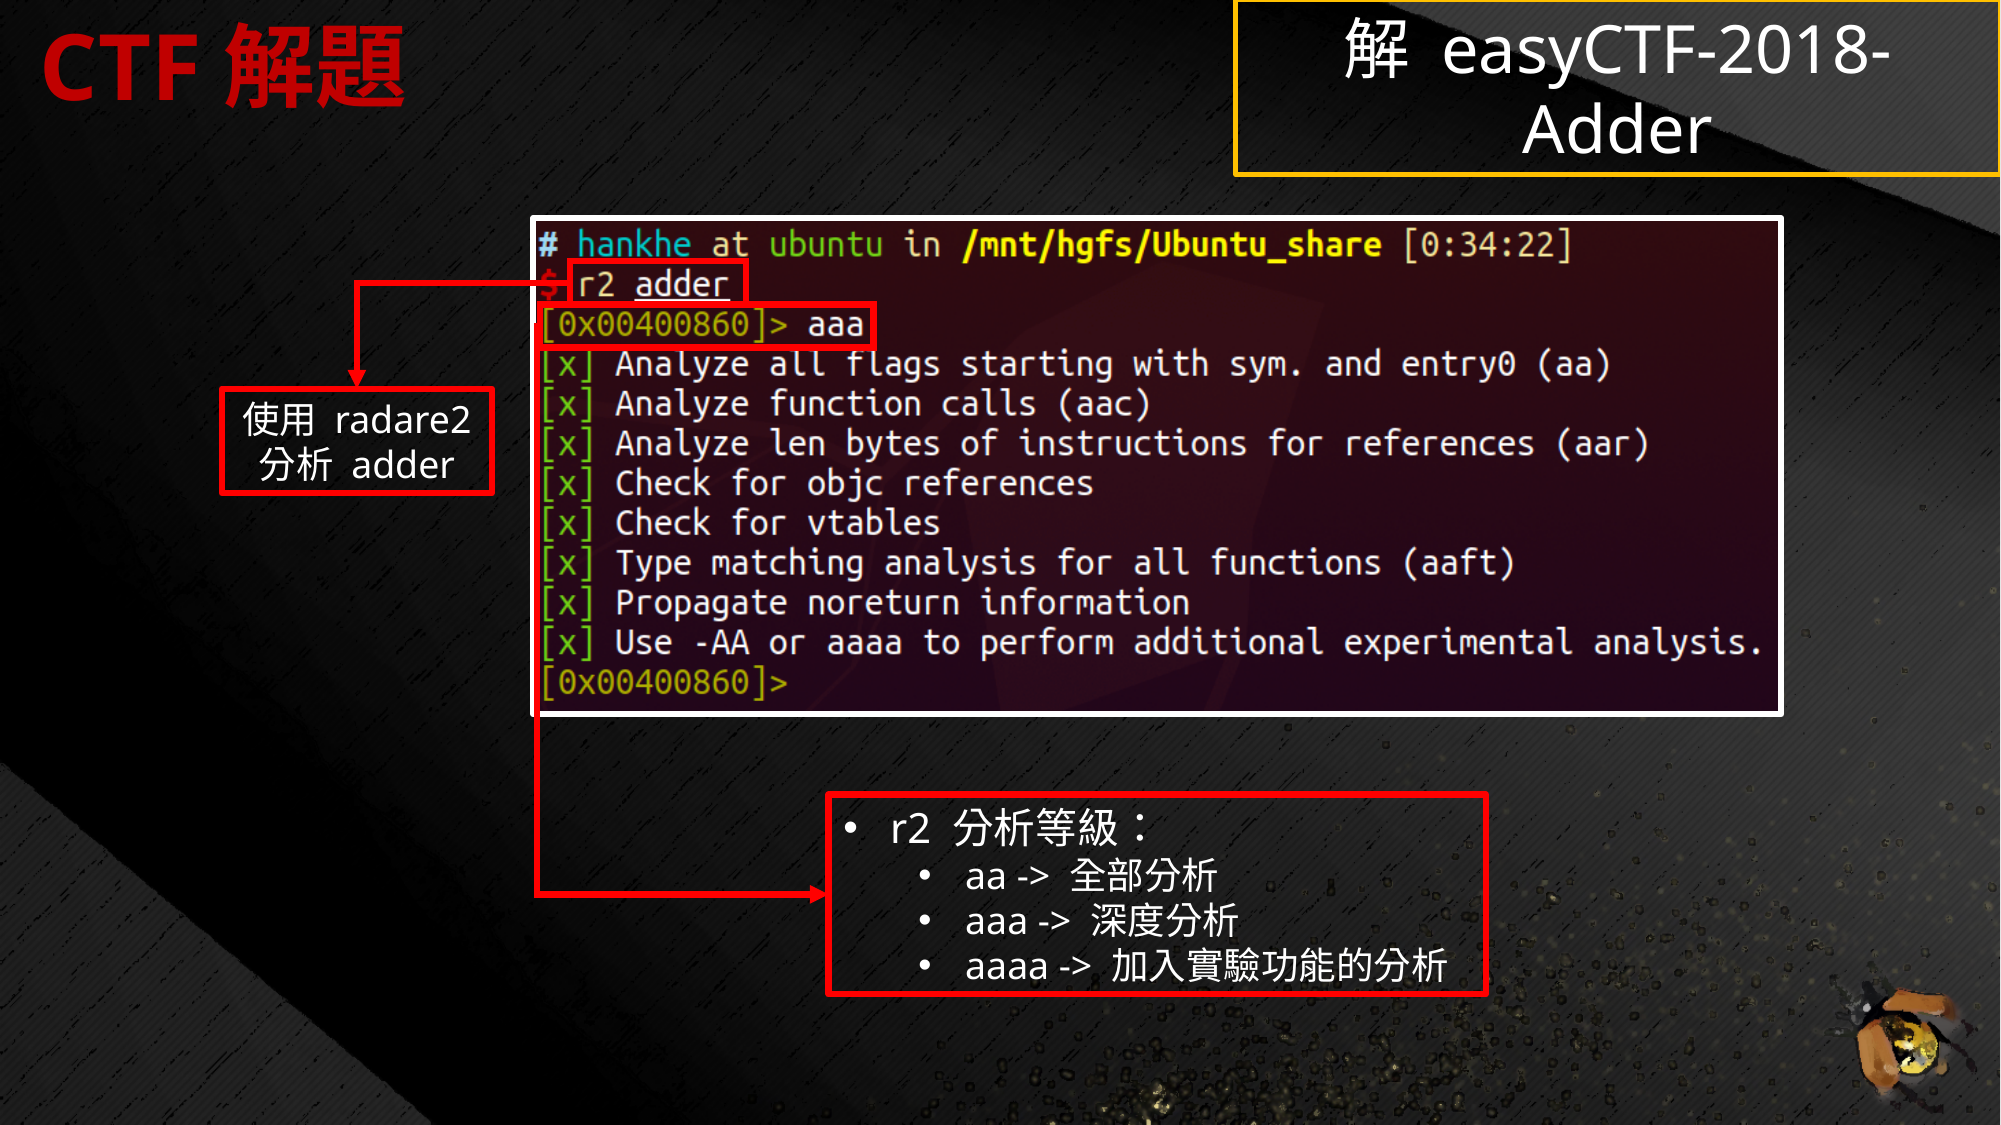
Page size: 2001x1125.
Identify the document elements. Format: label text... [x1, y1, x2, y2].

text_box 解 easyCTF-2018-Adder [1235, 0, 2000, 175]
picture [0, 0, 2001, 1125]
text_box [221, 221, 1778, 997]
title CTF解題 [0, 0, 447, 142]
